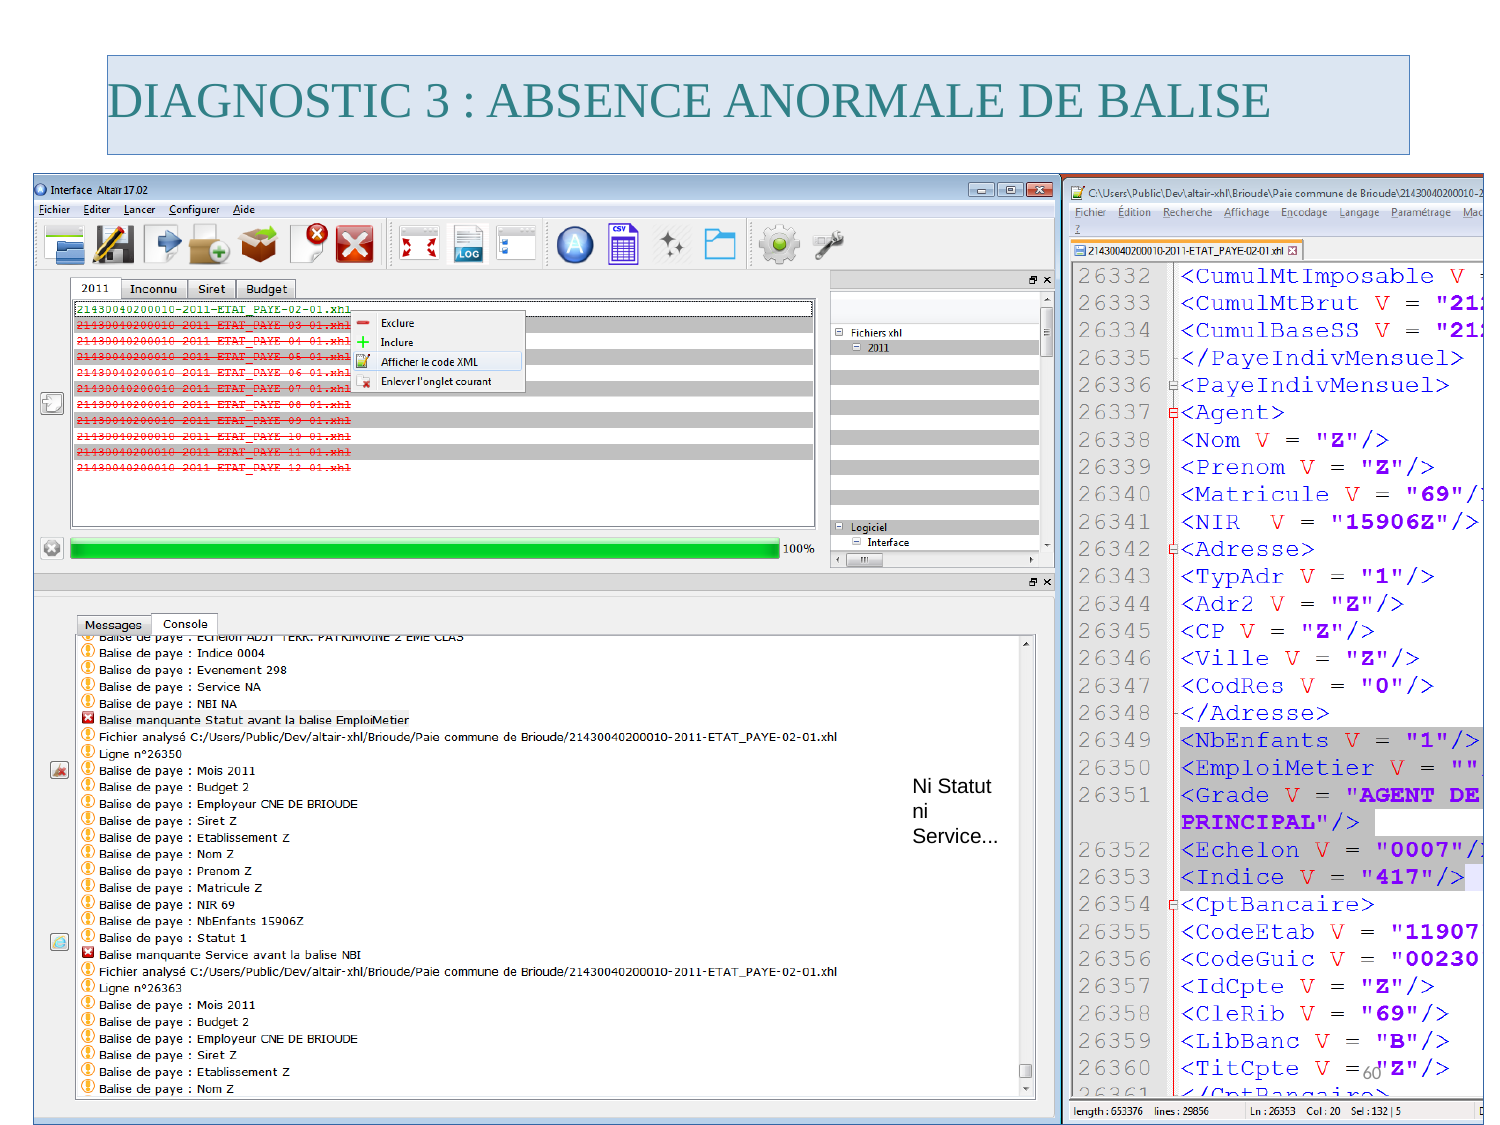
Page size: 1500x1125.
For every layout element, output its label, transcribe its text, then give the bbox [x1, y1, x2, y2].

text_box DIAGNOSTIC 3 : absence ANORMALE DE BALISE [107, 55, 1410, 155]
picture [33, 173, 1484, 1125]
